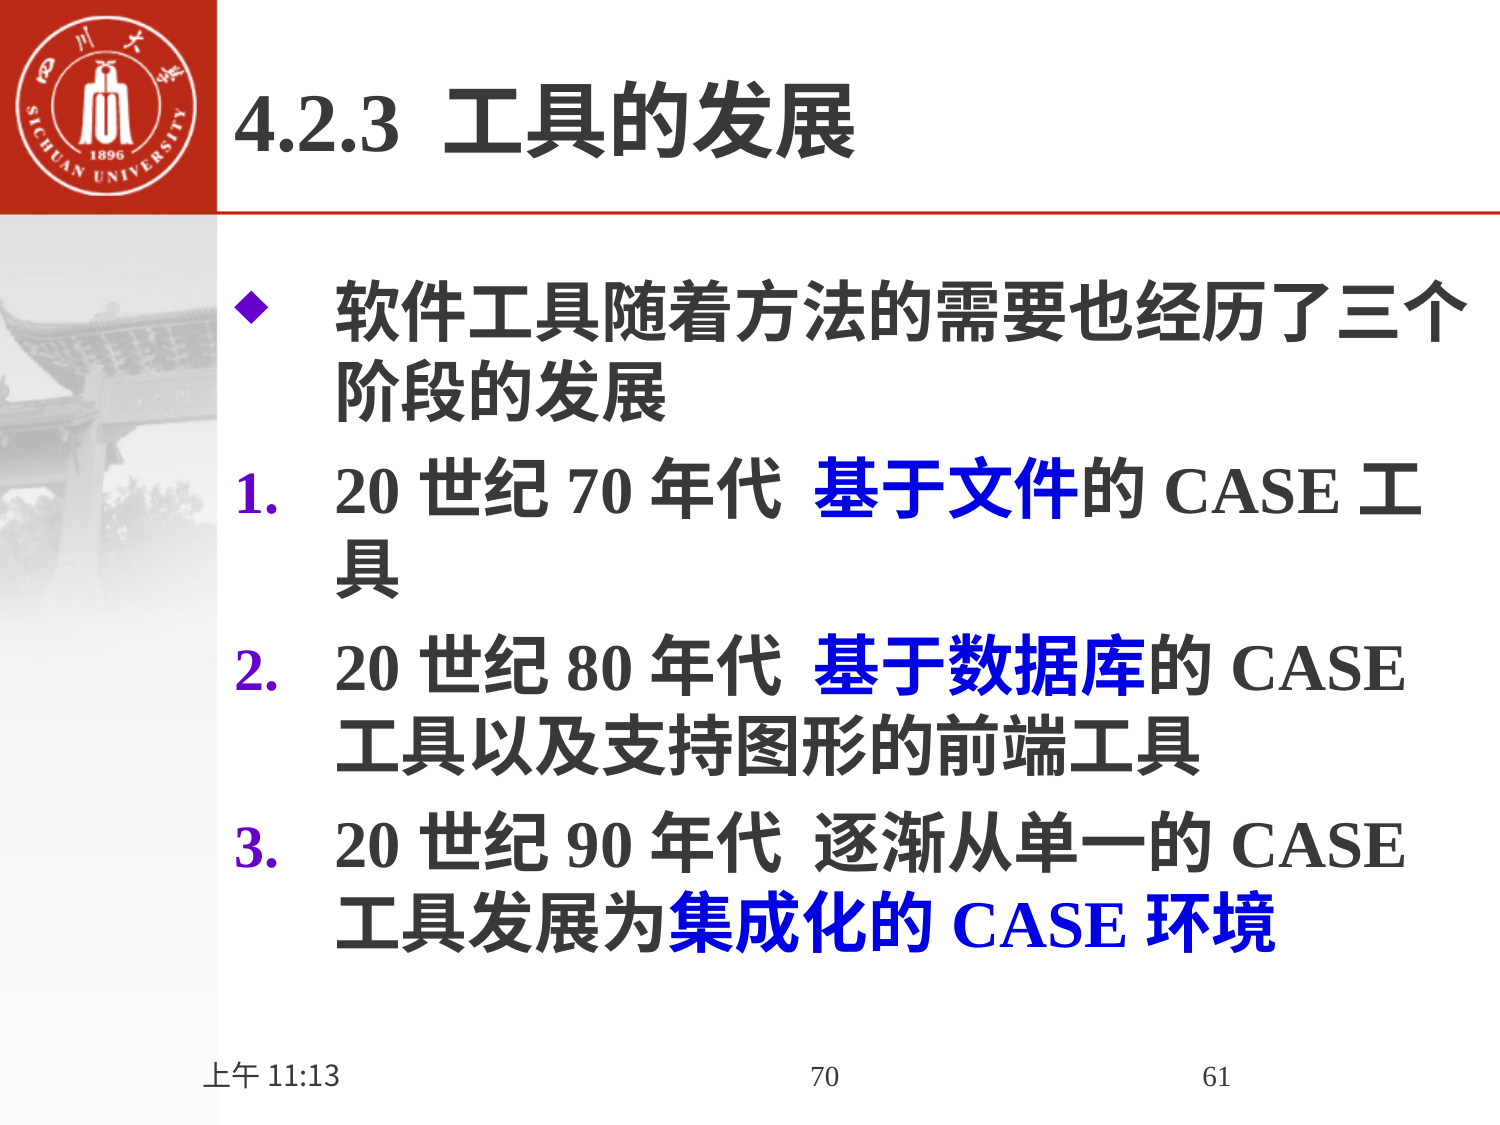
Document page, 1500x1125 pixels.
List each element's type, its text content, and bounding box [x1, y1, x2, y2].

text_box <number> [1187, 1049, 1500, 1125]
list 软件工具随着方法的需要也经历了三个阶段的发展 20世纪70年代 基于文件的CASE工具 20世纪80年代 基于数据库的CASE工具以及支持图形的前端工具 20世纪90年代 逐渐从单一的CASE工具发展为集成化的CASE环境 [219, 262, 1495, 1000]
text_box 上午 11:13 [187, 1049, 500, 1125]
picture [0, 0, 1500, 1125]
title 4.2.3 工具的发展 [219, 18, 1495, 217]
text_box 70 [587, 1049, 1063, 1125]
